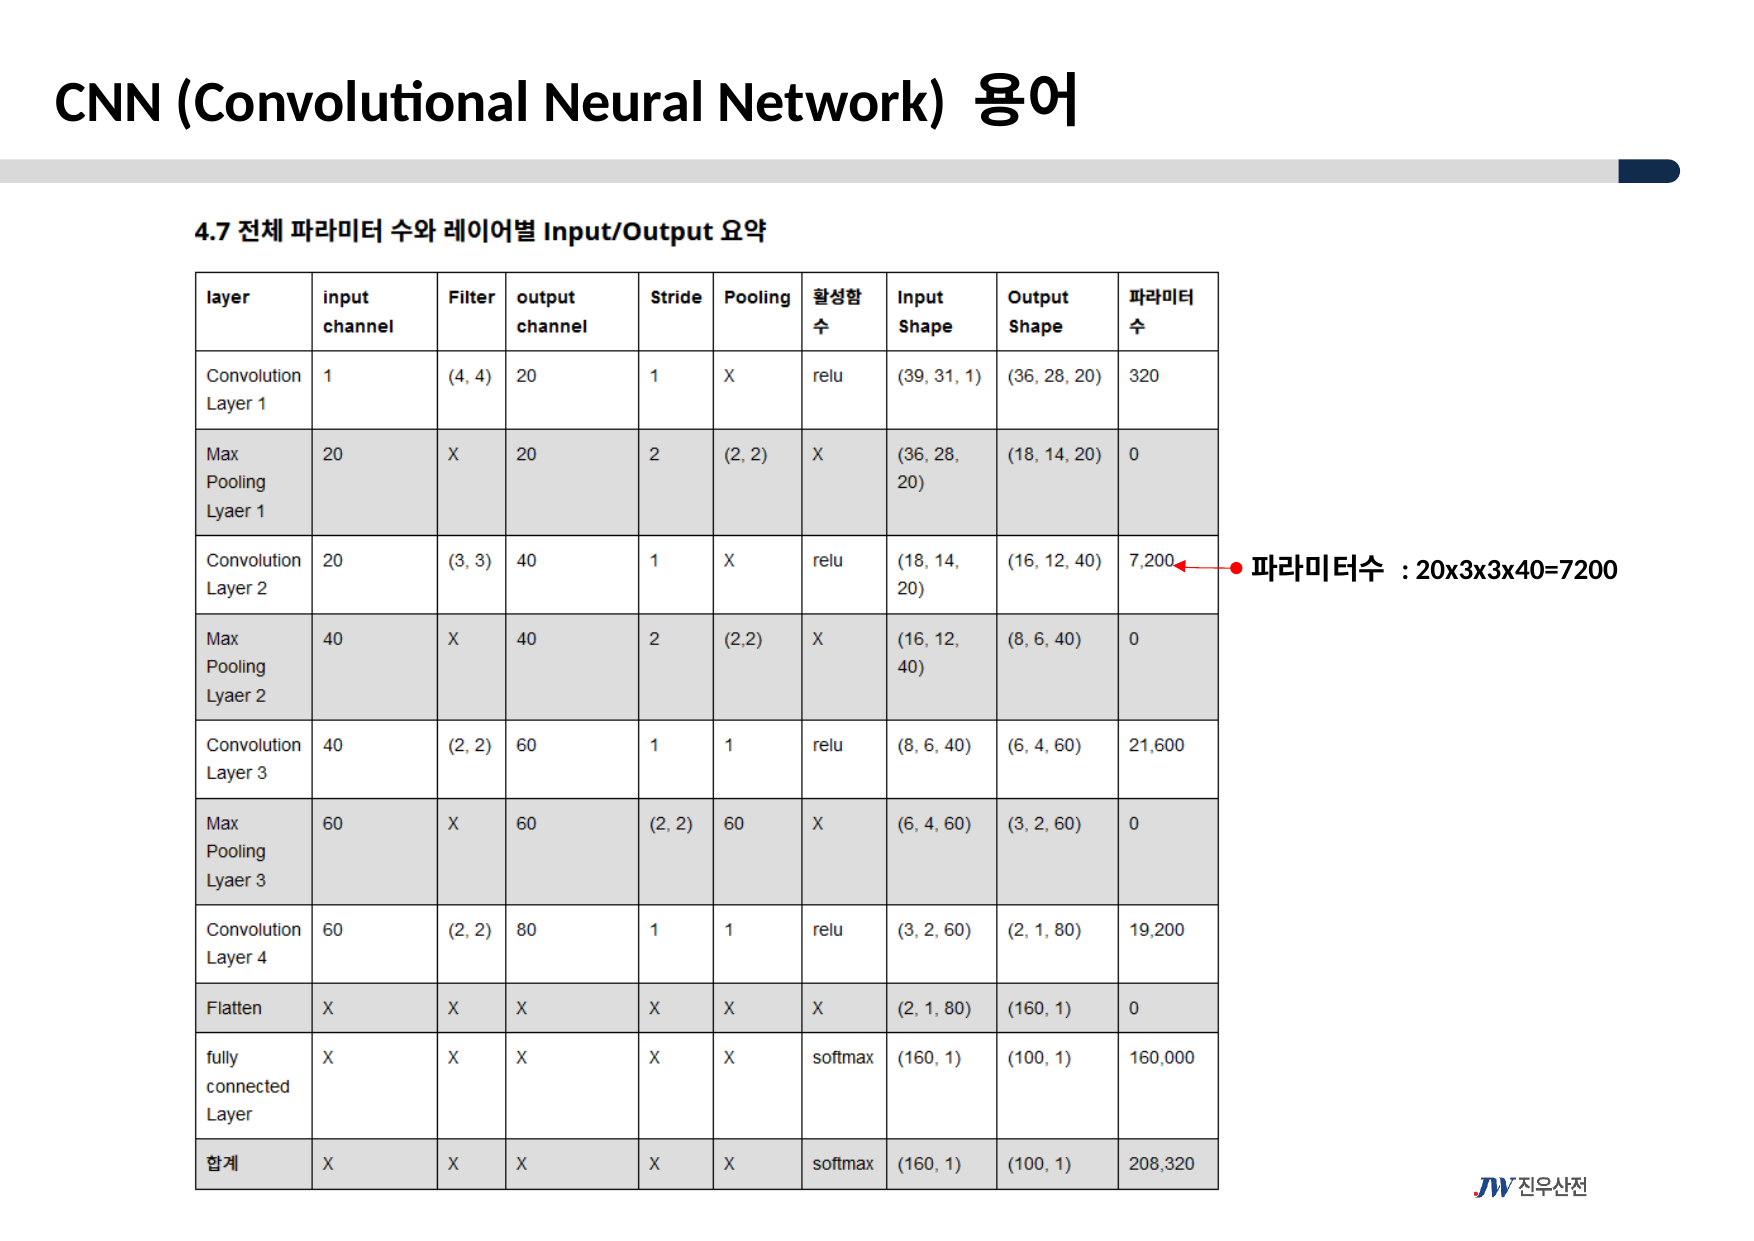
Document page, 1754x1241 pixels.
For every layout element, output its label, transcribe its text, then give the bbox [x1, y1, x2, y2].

text_box 파라미터수 : 20x3x3x40=7200 [1236, 543, 1634, 593]
picture [1465, 1172, 1596, 1203]
text_box CNN (Convolutional Neural Network) 용어 [40, 55, 1096, 140]
picture [180, 215, 1233, 1199]
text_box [1172, 565, 1233, 569]
